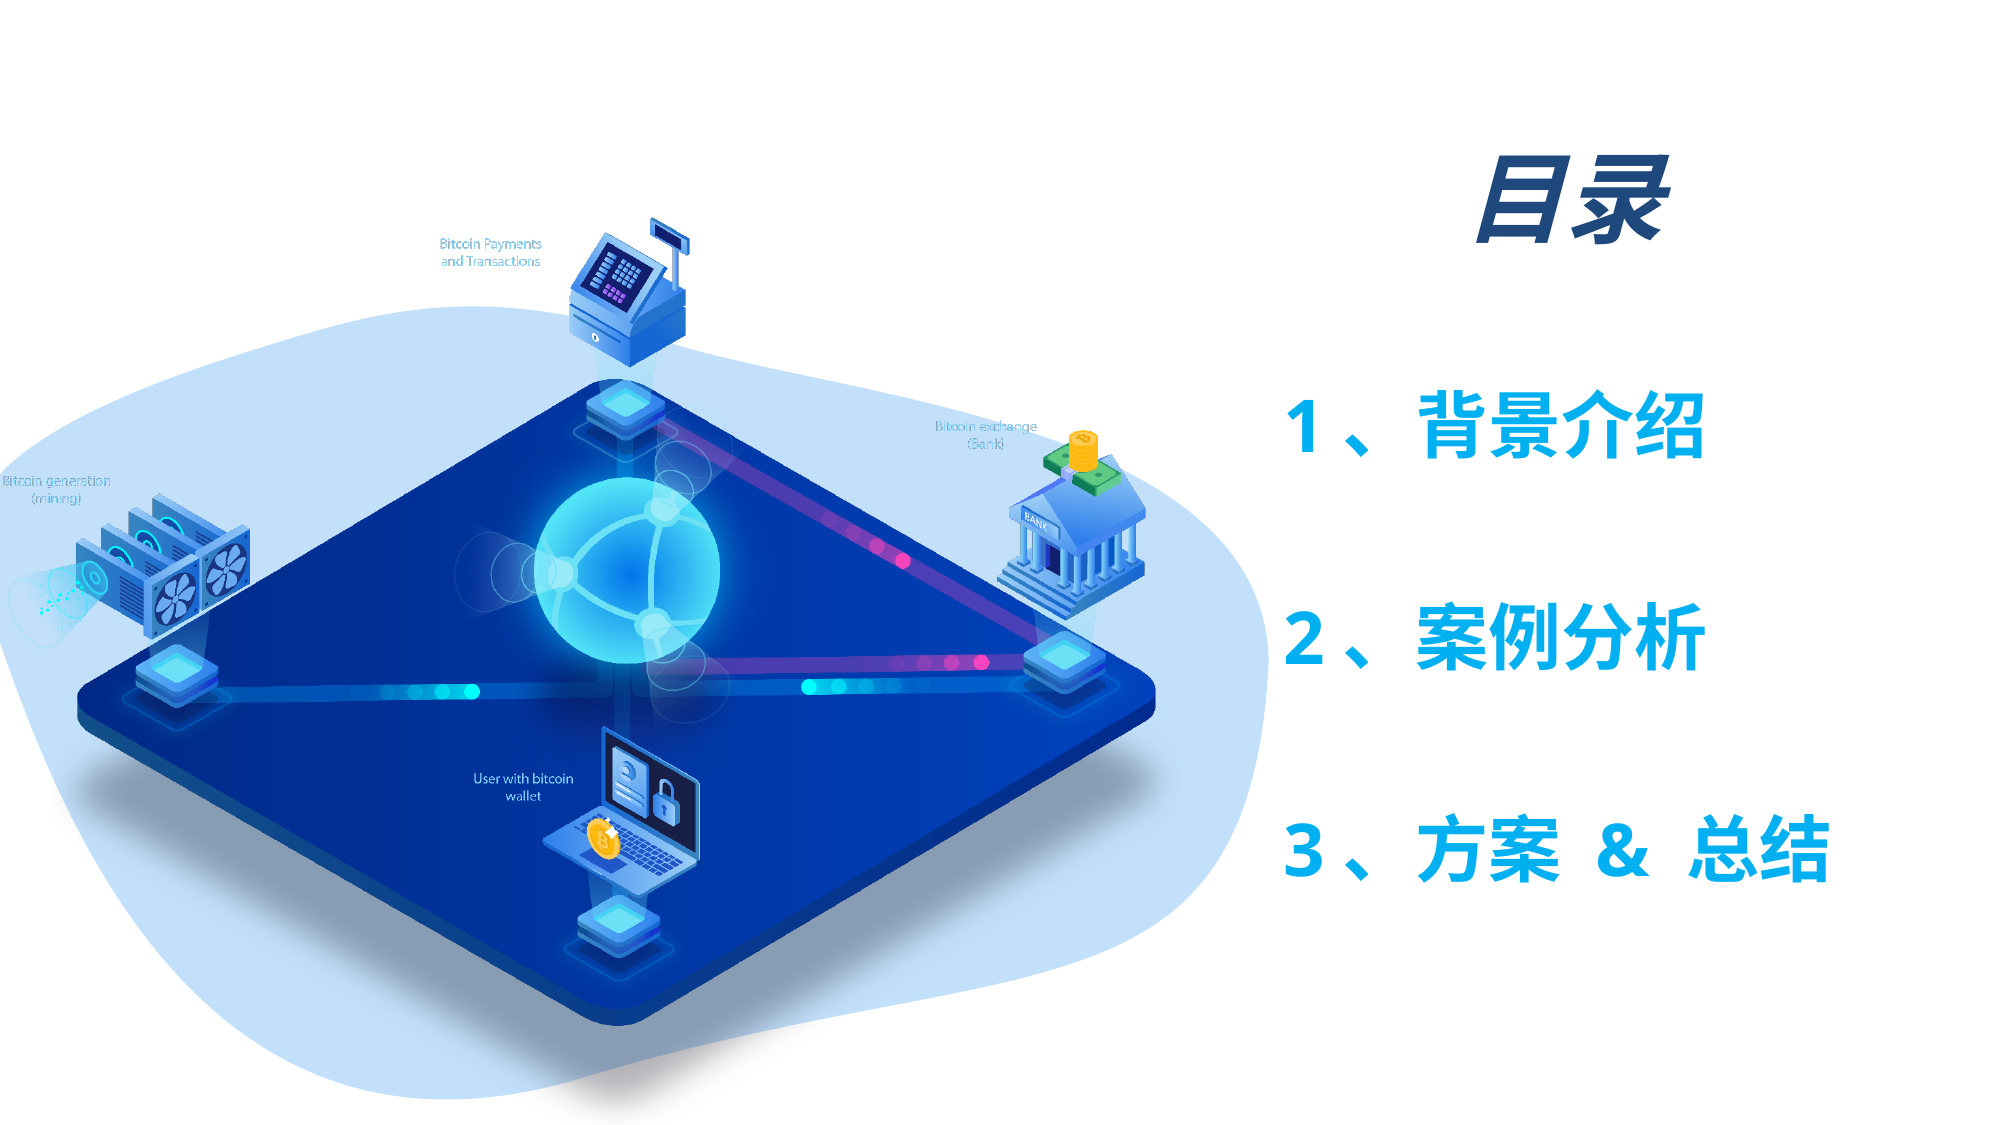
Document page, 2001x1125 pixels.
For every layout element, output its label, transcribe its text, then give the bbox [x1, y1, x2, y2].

text_box [1179, 502, 1268, 908]
picture [0, 217, 1179, 1125]
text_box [1268, 372, 1970, 900]
text_box 目录 [1450, 128, 1689, 277]
